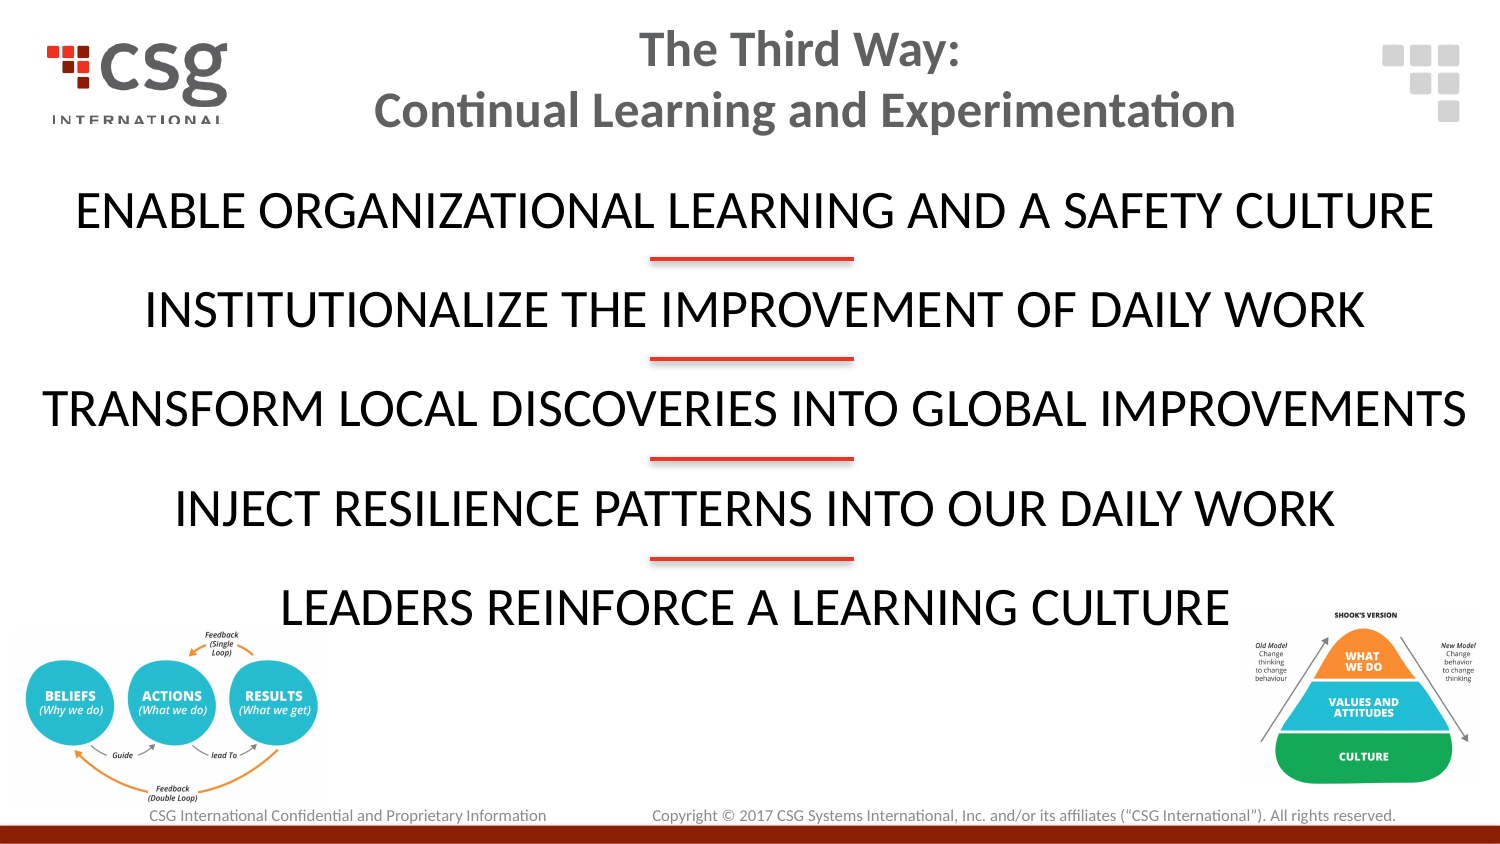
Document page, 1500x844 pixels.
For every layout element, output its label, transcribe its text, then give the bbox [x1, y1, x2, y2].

picture [1244, 609, 1480, 784]
list ENABLE ORGANIZATIONAL LEARNING AND A SAFETY CULTURE INSTITUTIONALIZE THE IMPROVEMENT OF DAILY WORK TRANSFORM LOCAL DISCOVERIES INTO GLOBAL IMPROVEMENTS INJECT RESILIENCE PATTERNS INTO OUR DAILY WORK LEADERS REINFORCE A LEARNING CULTURE [24, 184, 1488, 672]
title The Third Way: Continual Learning and Experimentation [249, 6, 1363, 147]
picture [12, 630, 328, 806]
